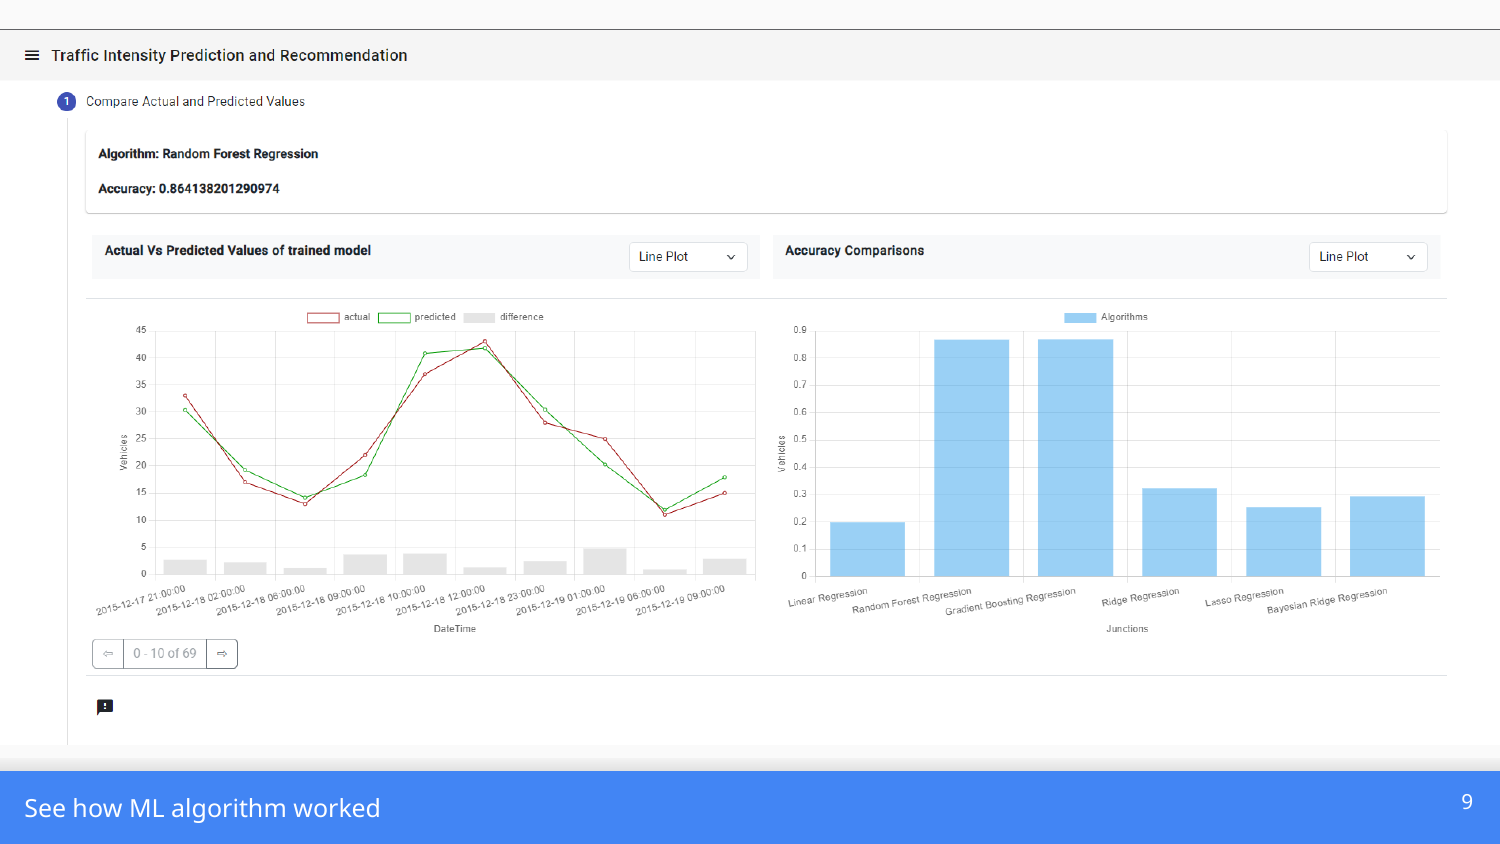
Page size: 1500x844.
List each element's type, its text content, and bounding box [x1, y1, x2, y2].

list See how ML algorithm worked [9, 770, 1385, 844]
slide_number ‹#› [1398, 770, 1489, 835]
picture [0, 28, 1500, 745]
